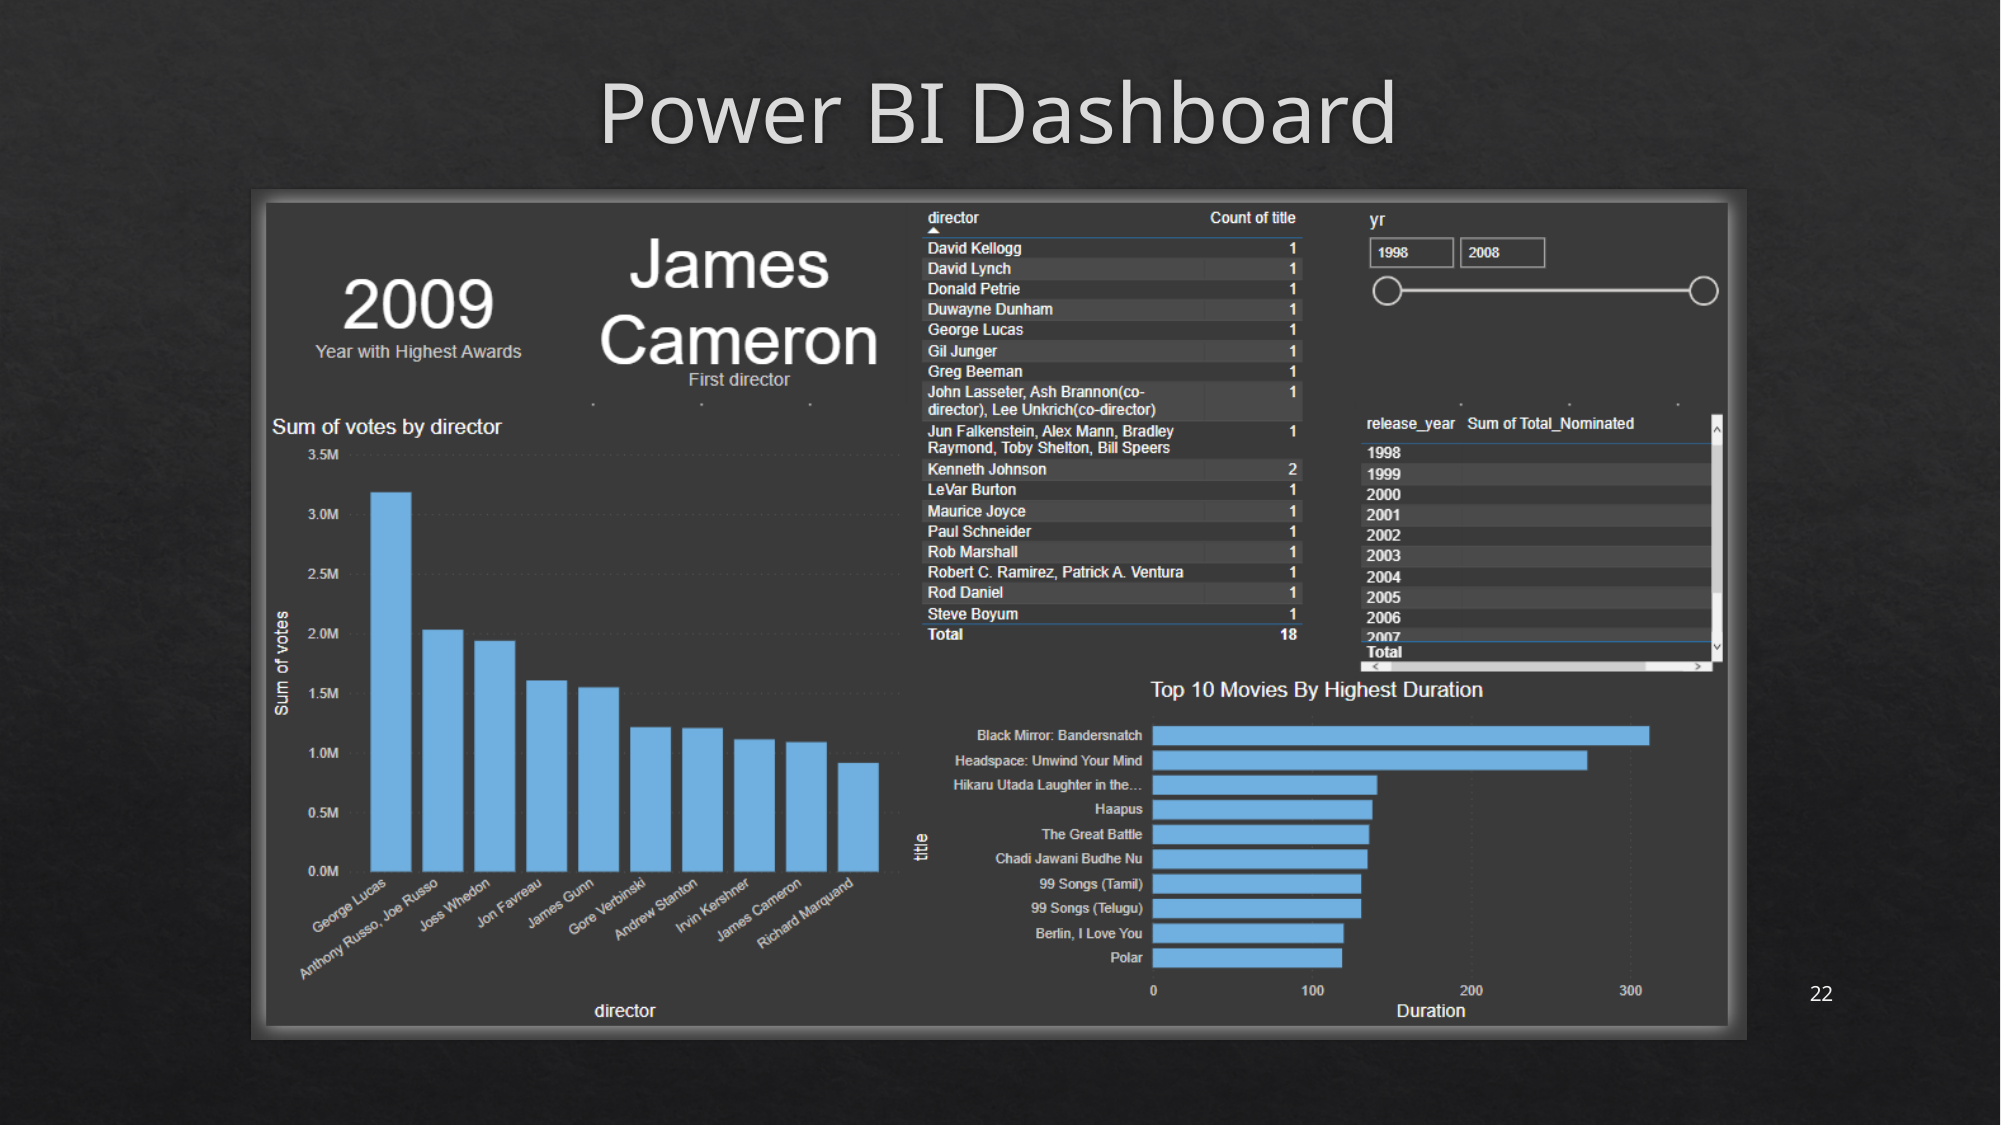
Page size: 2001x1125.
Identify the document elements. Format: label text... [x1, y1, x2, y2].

slide_number 22 [1755, 965, 1849, 1025]
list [251, 189, 1747, 1040]
title Power BI Dashboard [149, 30, 1849, 190]
